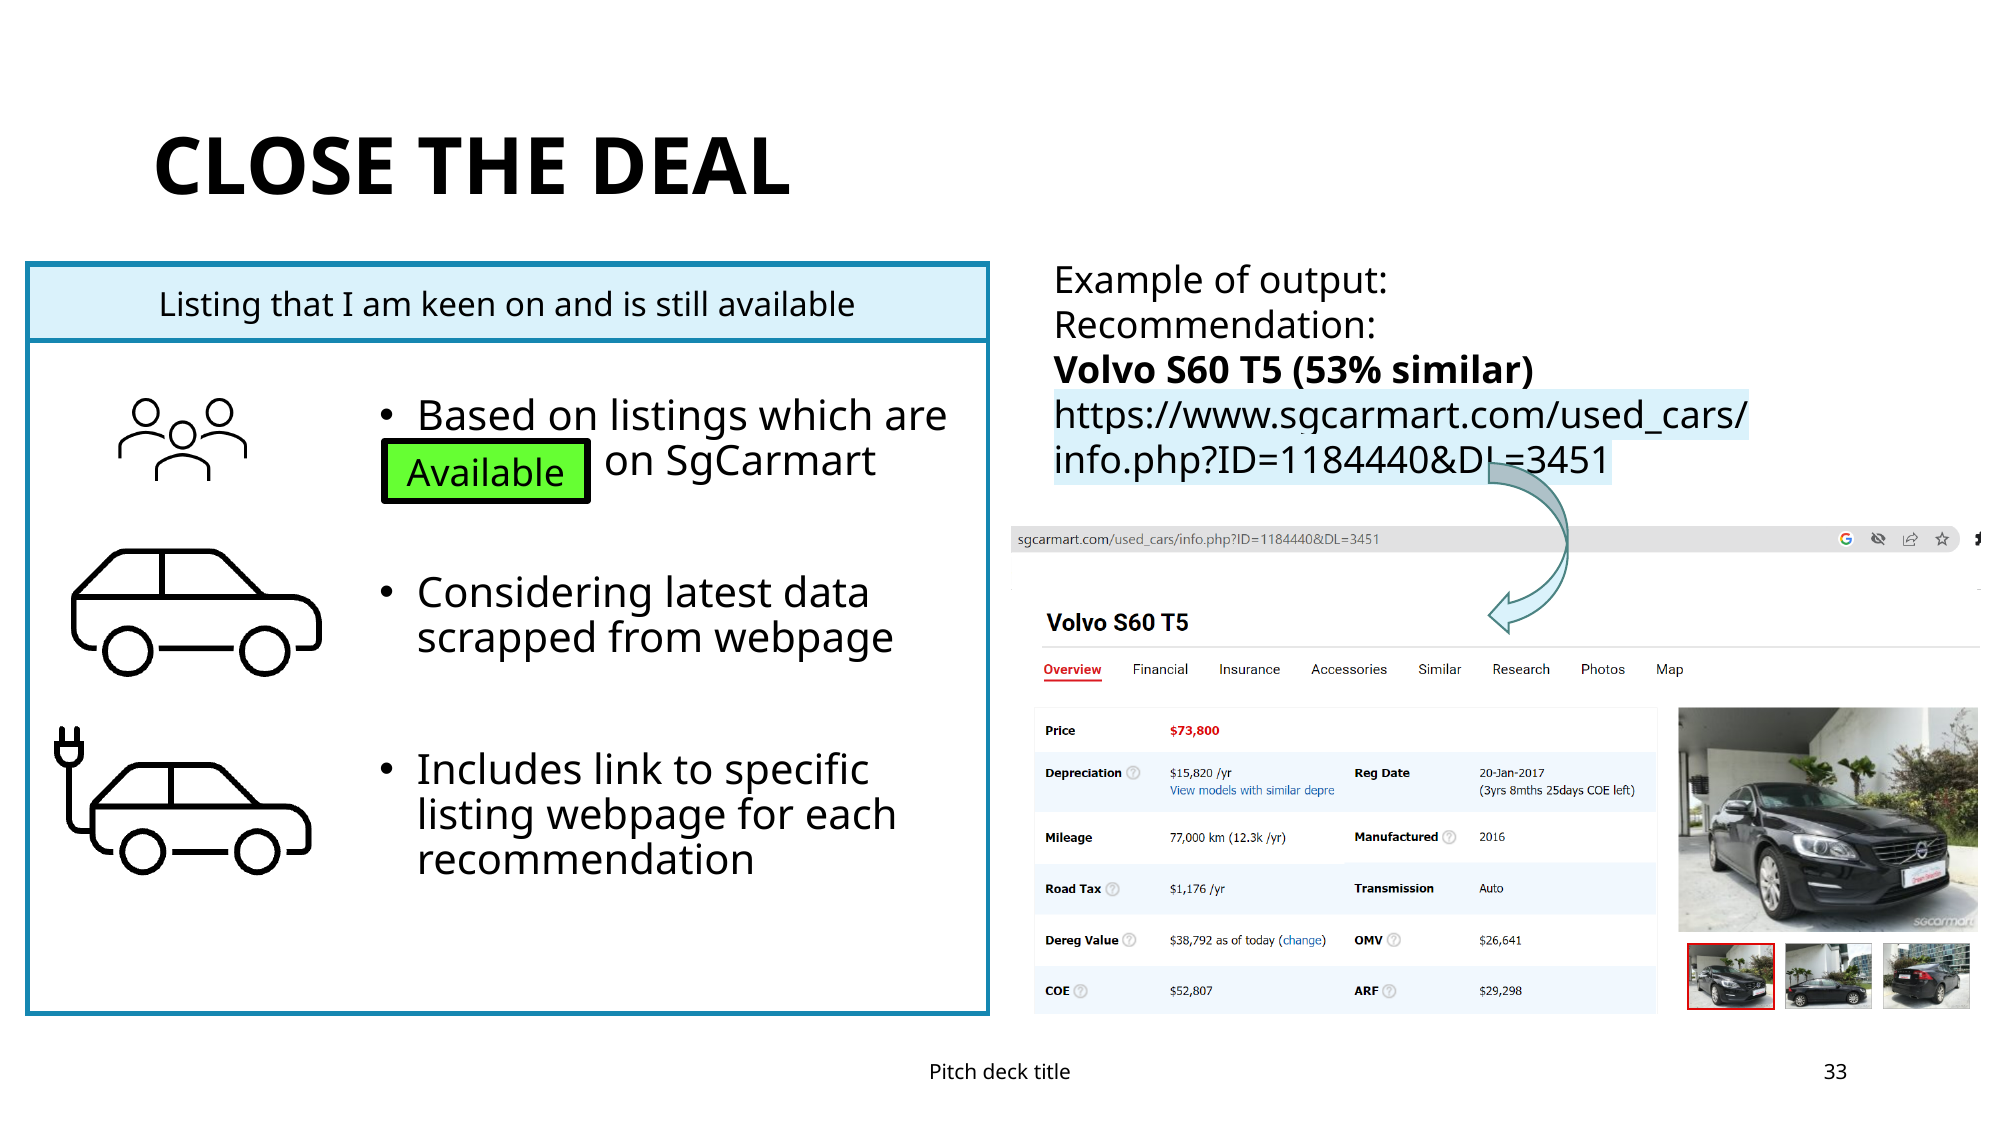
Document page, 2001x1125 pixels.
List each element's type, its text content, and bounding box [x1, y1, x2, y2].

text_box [1011, 526, 1981, 1014]
title ClosE the deal [137, 59, 1863, 278]
text_box Listing that I am keen on and is still available [26, 264, 989, 341]
slide_number 33 [1412, 1042, 1863, 1103]
text_box Available [384, 441, 588, 501]
picture [39, 362, 333, 945]
text_box Based on listings which are Available on SgCarmart Considering latest data scrapped from webpage Includes link to specific listing webpage for each recommendation [364, 386, 986, 946]
footer Pitch deck title [662, 1042, 1338, 1103]
text_box [1487, 461, 1569, 526]
text_box [26, 341, 989, 1014]
text_box Example of output: Recommendation: Volvo S60 T5 (53% similar) https://www.sgcarmart.com/used_cars/info.php?ID=1184440&DL=3451 [1038, 248, 1879, 489]
